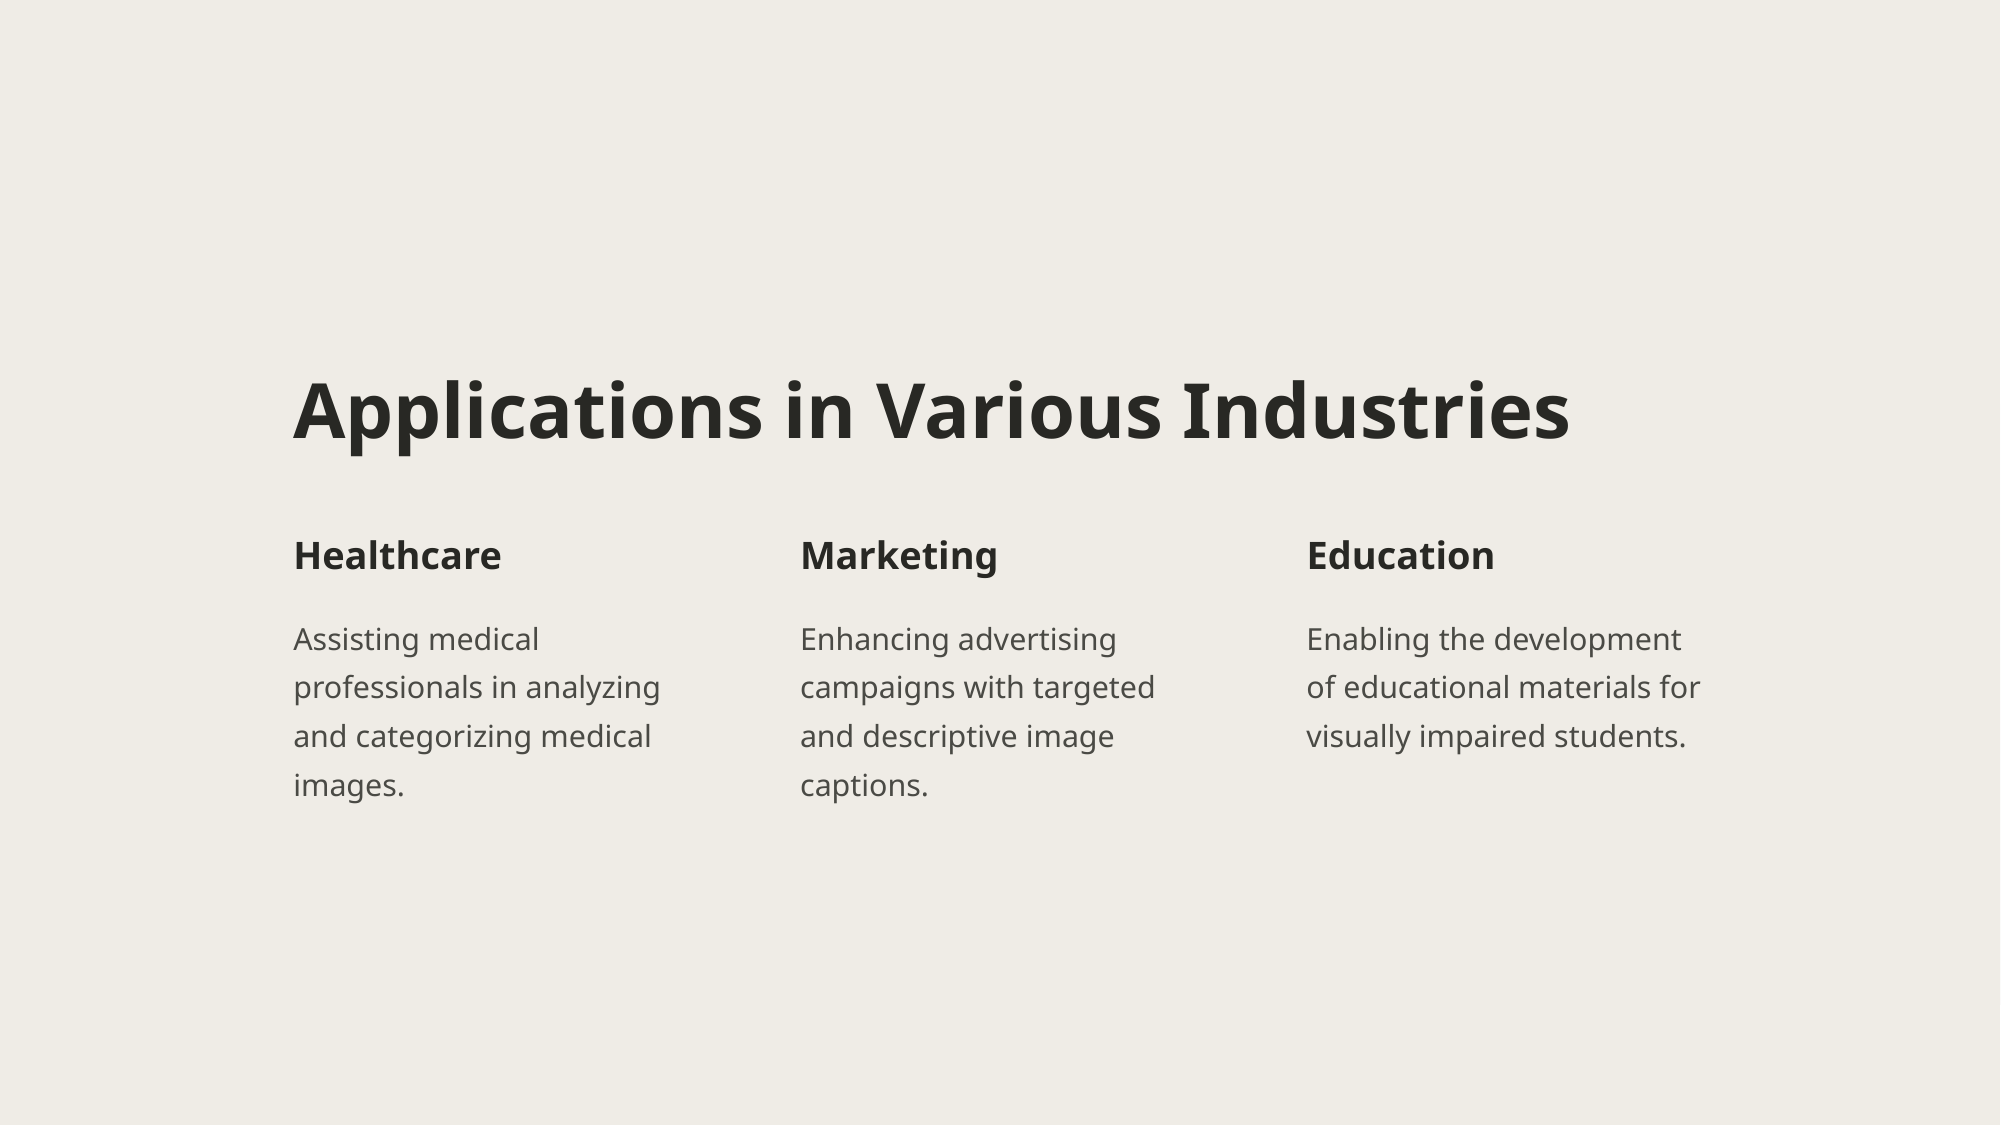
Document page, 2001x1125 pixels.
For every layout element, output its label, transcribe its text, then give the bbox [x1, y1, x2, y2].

text_box Education [1291, 522, 1672, 570]
text_box Applications in Various Industries [278, 351, 1415, 447]
text_box Assisting medical professionals in analyzing and categorizing medical images. [278, 600, 710, 746]
text_box Enabling the development of educational materials for visually impaired students. [1291, 600, 1724, 746]
text_box Enhancing advertising campaigns with targeted and descriptive image captions. [785, 600, 1217, 746]
text_box Marketing [785, 522, 1165, 570]
text_box Healthcare [278, 522, 659, 570]
text_box [0, 0, 2000, 1125]
